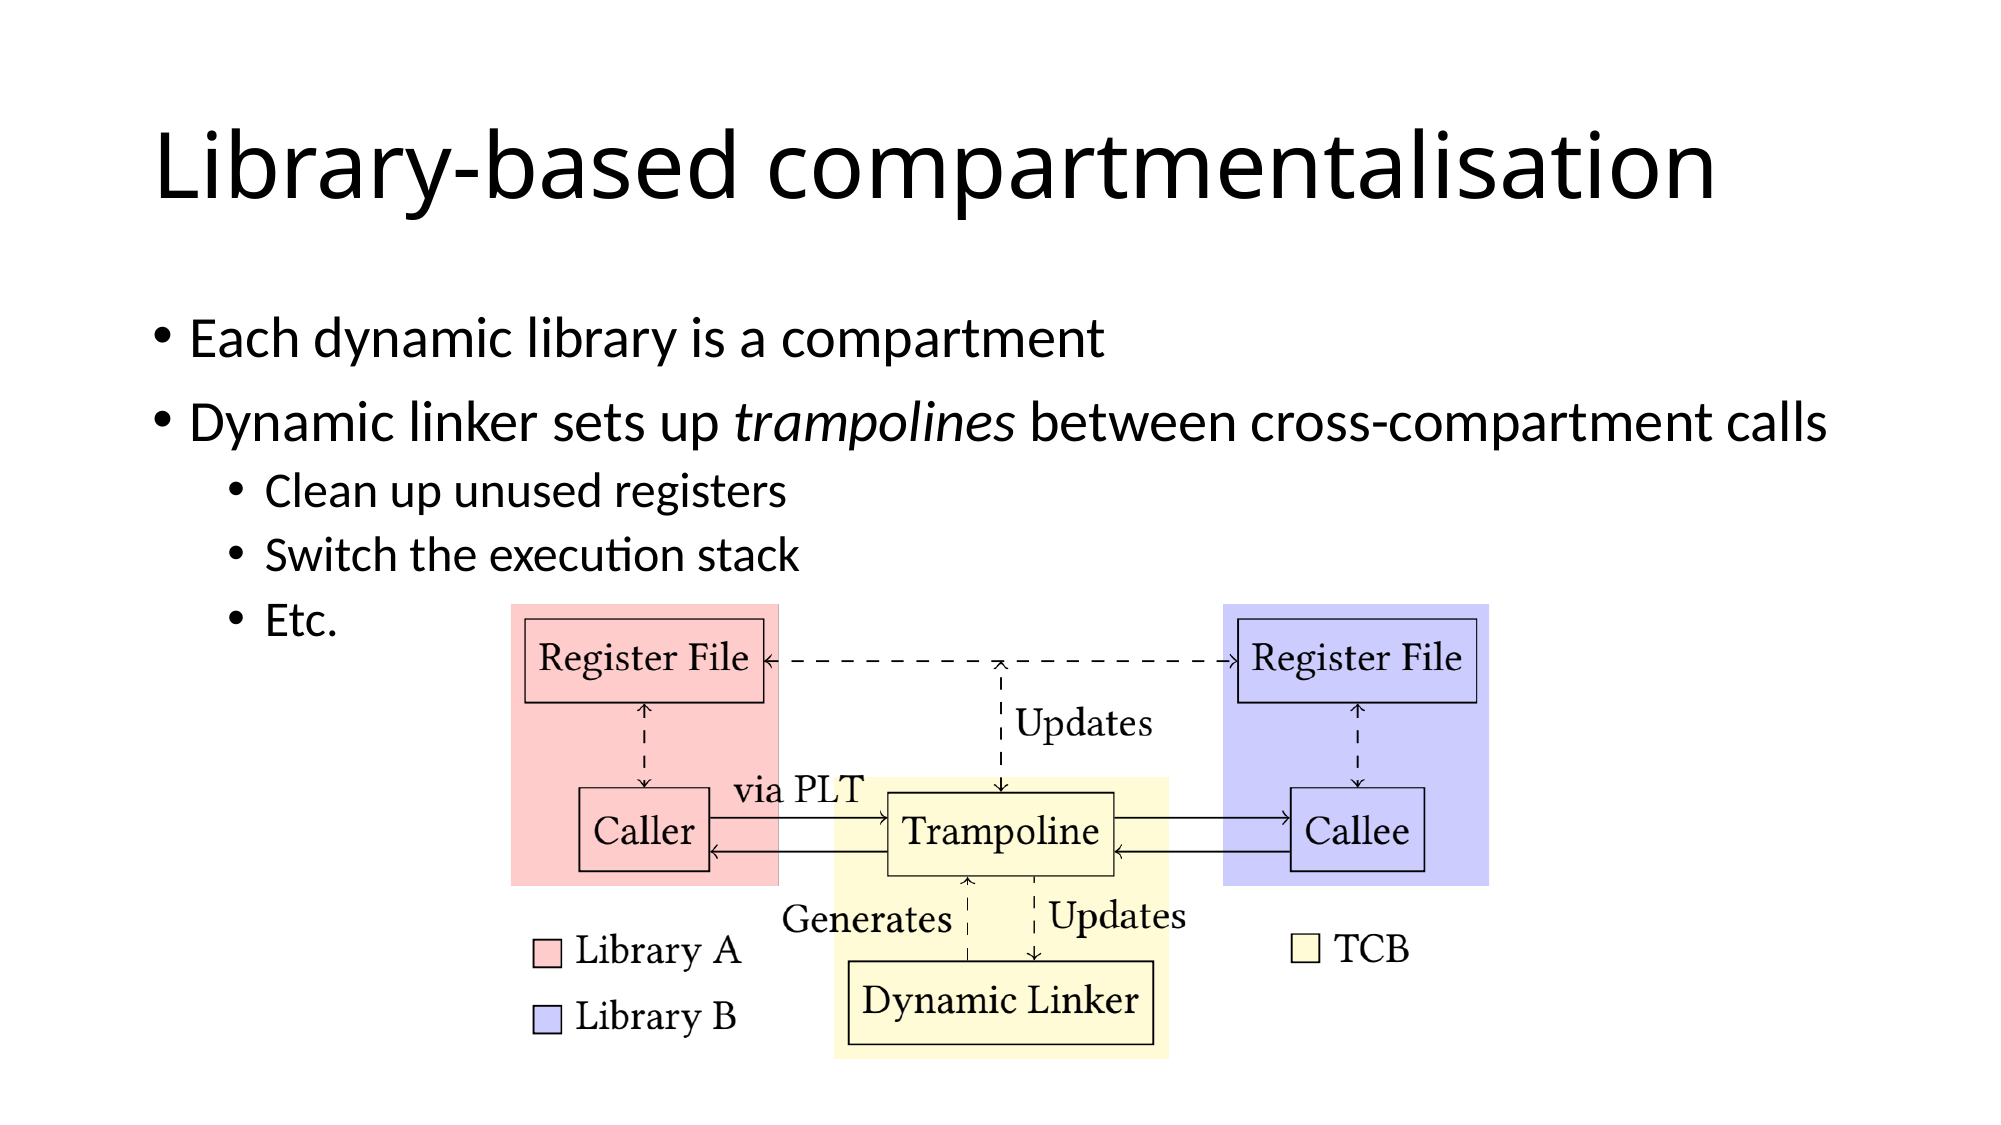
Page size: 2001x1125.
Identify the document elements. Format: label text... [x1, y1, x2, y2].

picture [510, 604, 1490, 1066]
title Library-based compartmentalisation [137, 59, 1863, 278]
list Each dynamic library is a compartment Dynamic linker sets up trampolines between cross-compartment calls Clean up unused registers Switch the execution stack Etc. [137, 299, 1863, 1014]
